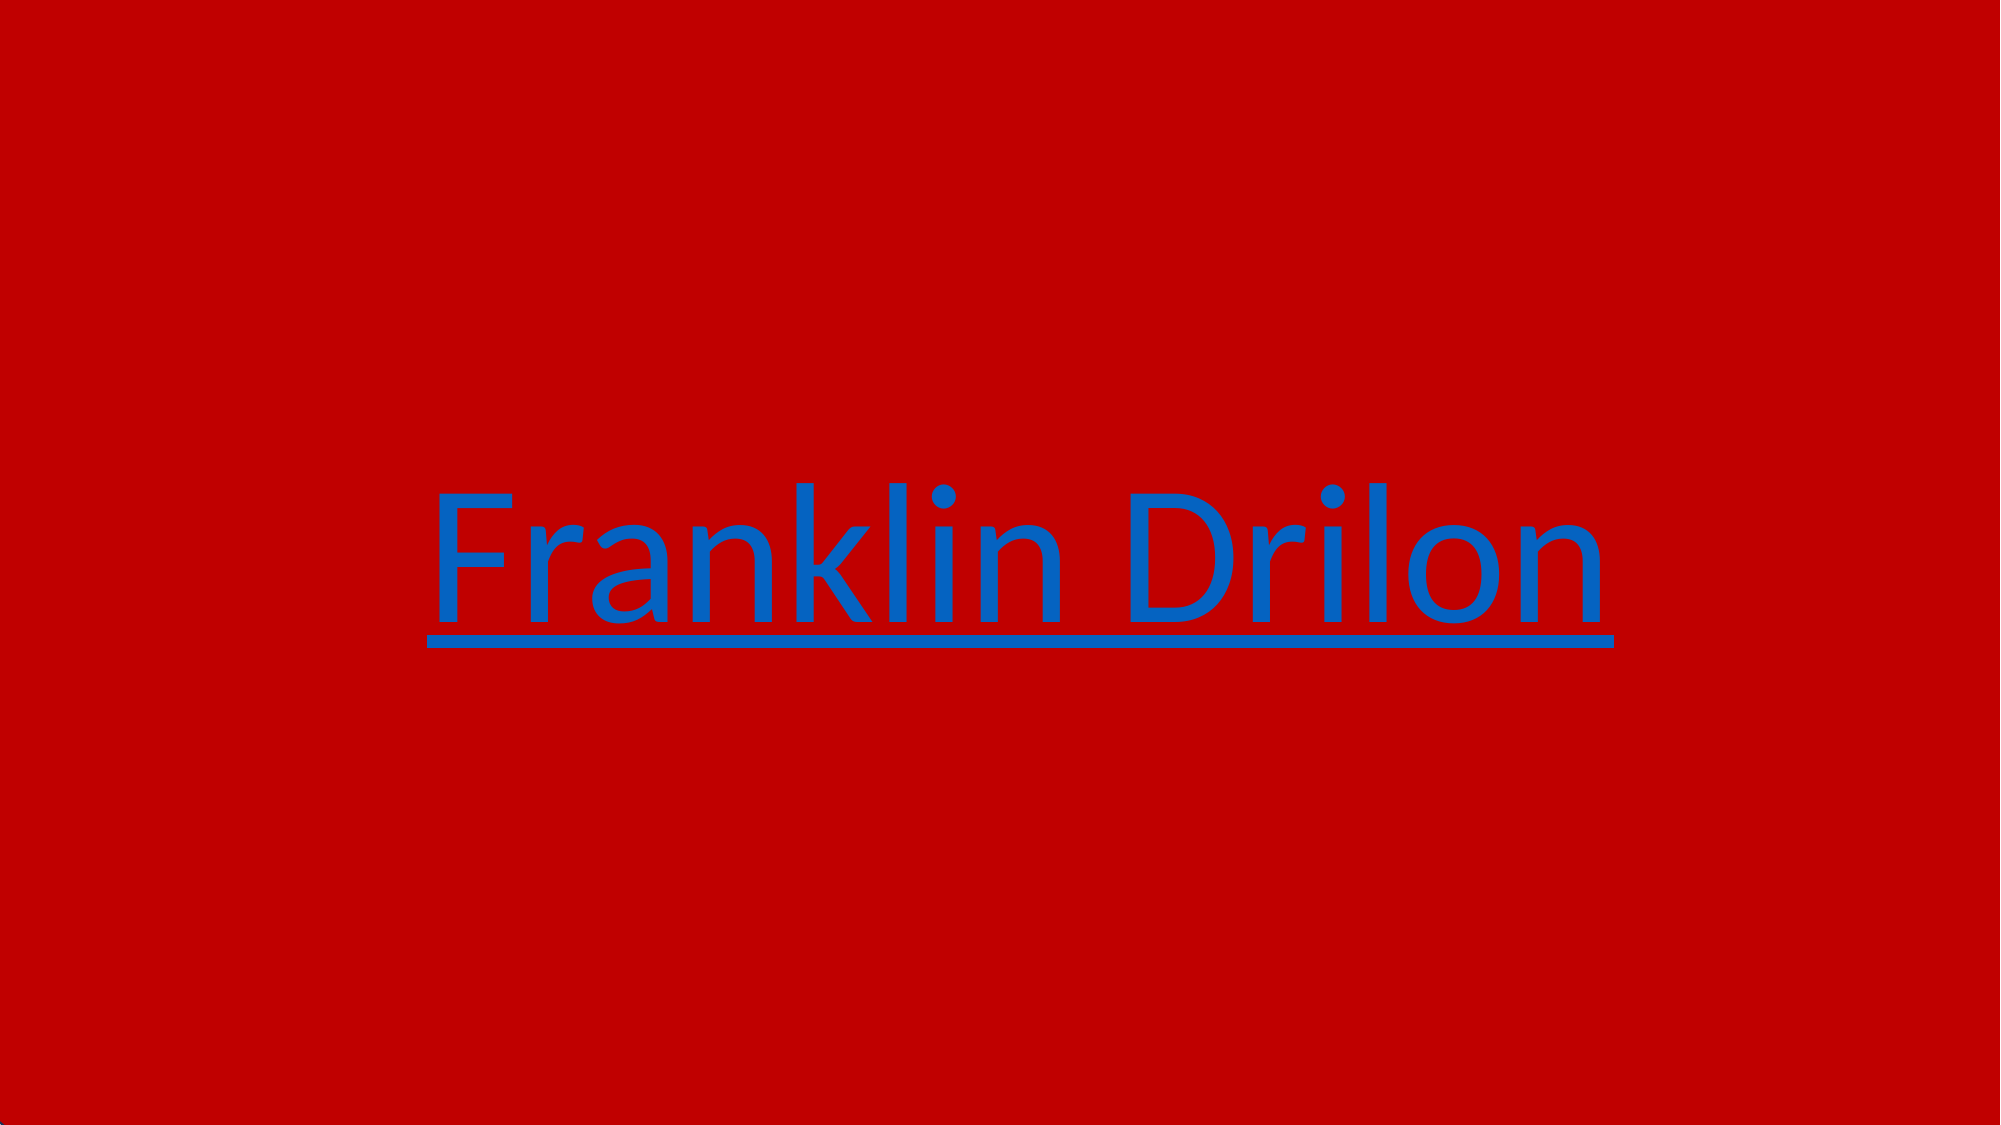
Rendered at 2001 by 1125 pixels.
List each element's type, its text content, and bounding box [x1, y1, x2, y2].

text_box Franklin Drilon [0, 0, 2000, 1125]
